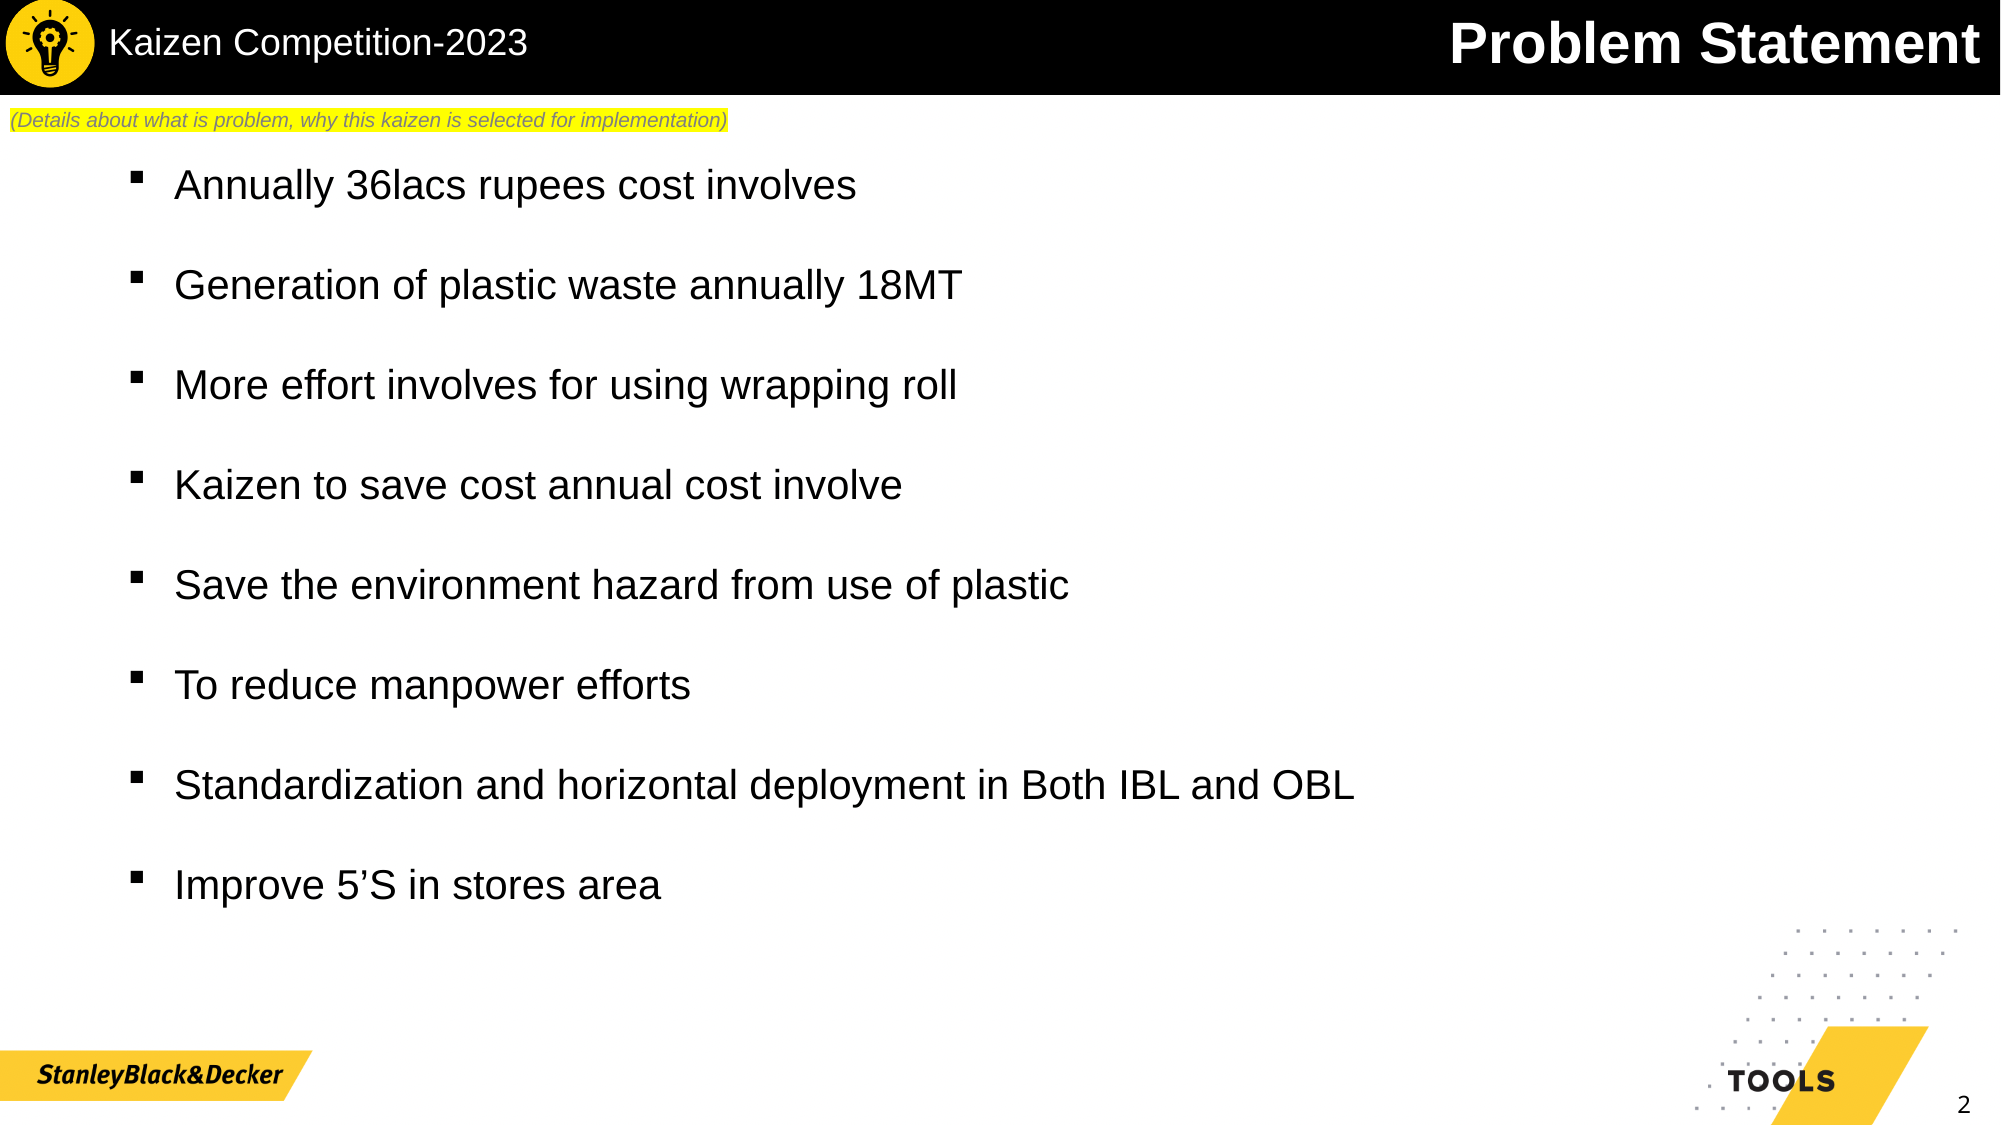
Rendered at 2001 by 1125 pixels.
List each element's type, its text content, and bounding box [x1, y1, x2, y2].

picture [0, 0, 2000, 1125]
text_box 2 [1926, 1082, 2000, 1125]
text_box Annually 36lacs rupees cost involves Generation of plastic waste annually 18MT More effort involves for using wrapping roll Kaizen to save cost annual cost involve Save the environment hazard from use of plastic To reduce manpower efforts Standardization and horizontal deployment in Both IBL and OBL Improve 5’S in stores area [112, 149, 1926, 1125]
